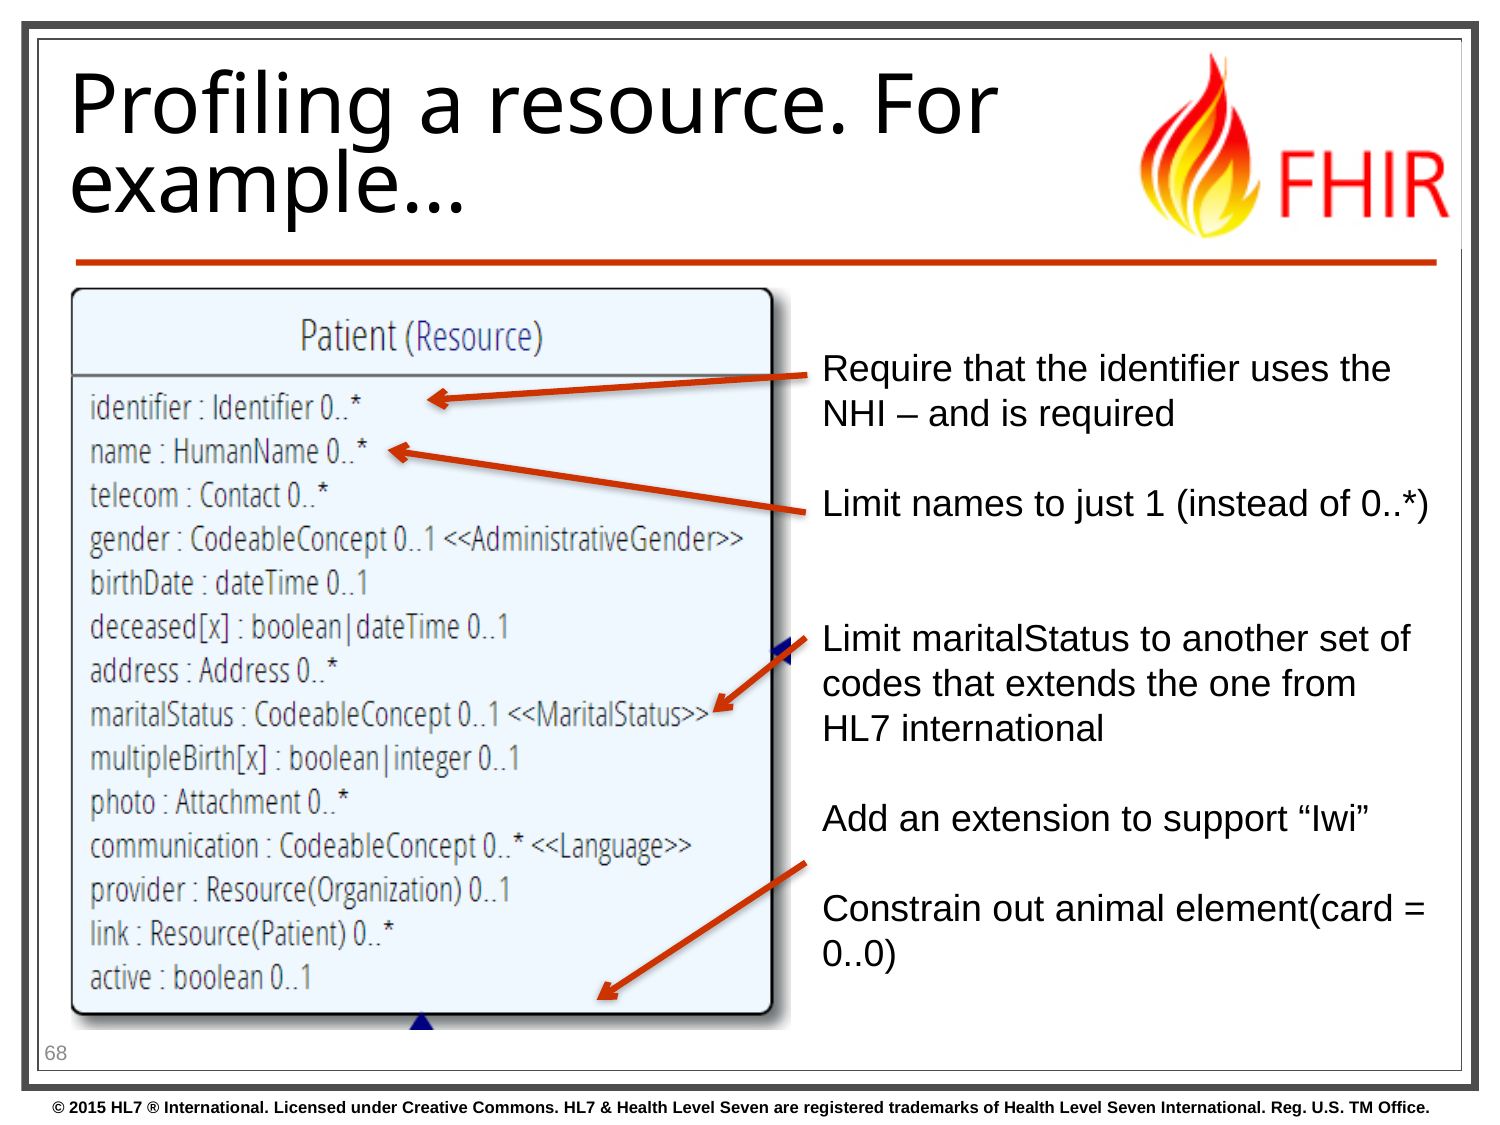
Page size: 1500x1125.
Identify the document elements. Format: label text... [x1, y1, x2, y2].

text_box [426, 374, 808, 401]
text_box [712, 637, 807, 713]
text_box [596, 862, 807, 1001]
picture [1128, 42, 1462, 249]
slide_number 68 [29, 1034, 148, 1071]
title Profiling a resource. For example... [53, 54, 1128, 244]
text_box Require that the identifier uses the NHI – and is required Limit names to just 1 (instead of 0..*) Limit maritalStatus to another set of codes that extends the one from HL7 international Add an extension to support “Iwi” Constrain out animal element(card = 0..0) [807, 336, 1450, 982]
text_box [387, 449, 807, 513]
picture [62, 274, 791, 1030]
